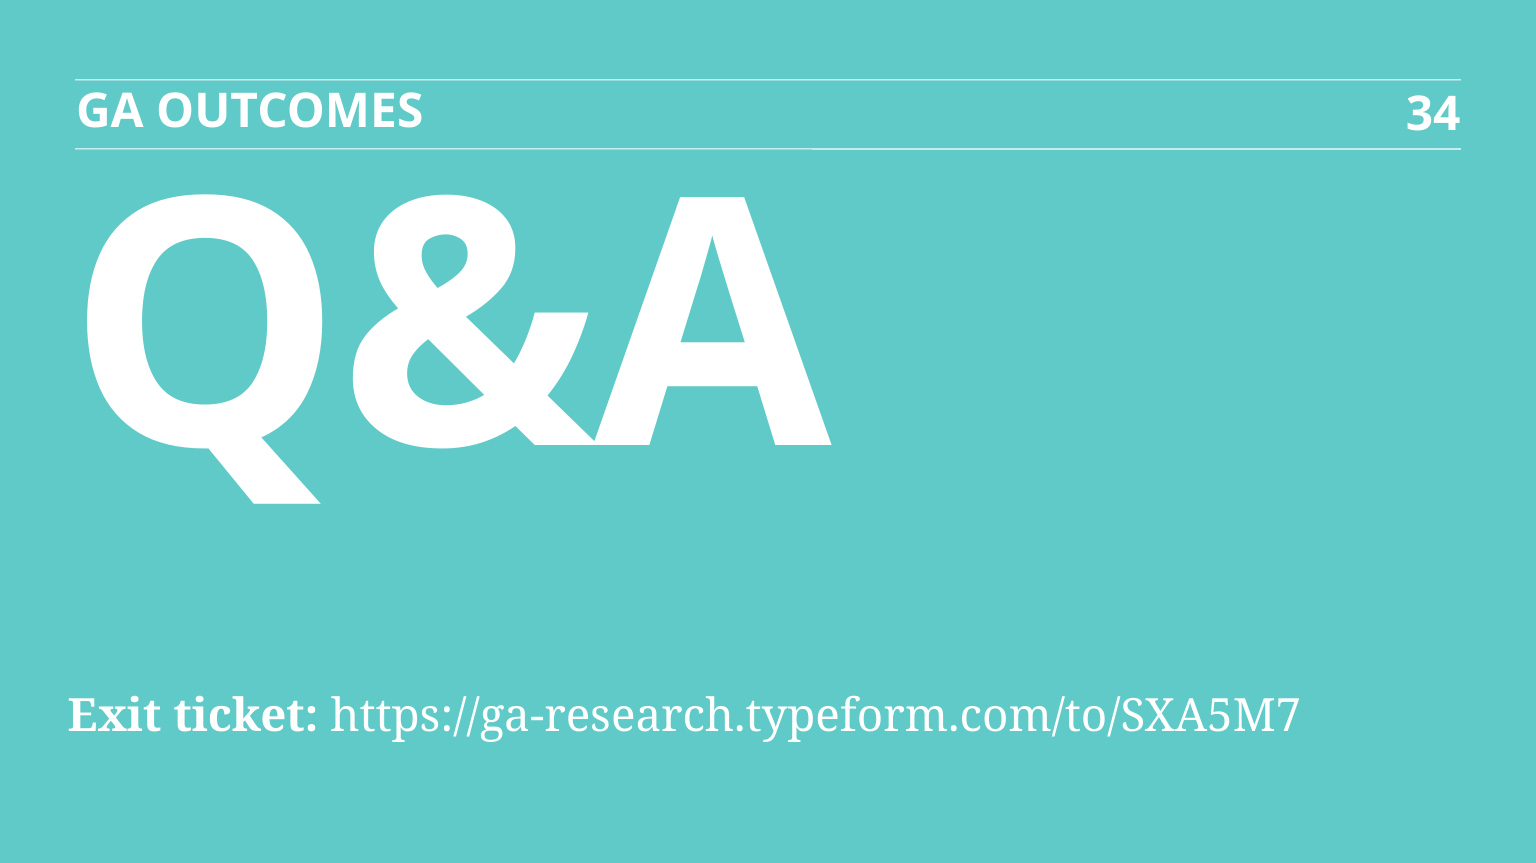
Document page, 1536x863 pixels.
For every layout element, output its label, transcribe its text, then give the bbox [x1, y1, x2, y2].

text_box Exit ticket: https://ga-research.typeform.com/to/SXA5M7 [56, 681, 1486, 782]
title Q&A [57, 208, 1440, 632]
list GA OUTCOMES [60, 81, 1111, 132]
slide_number 34 [1355, 75, 1461, 132]
